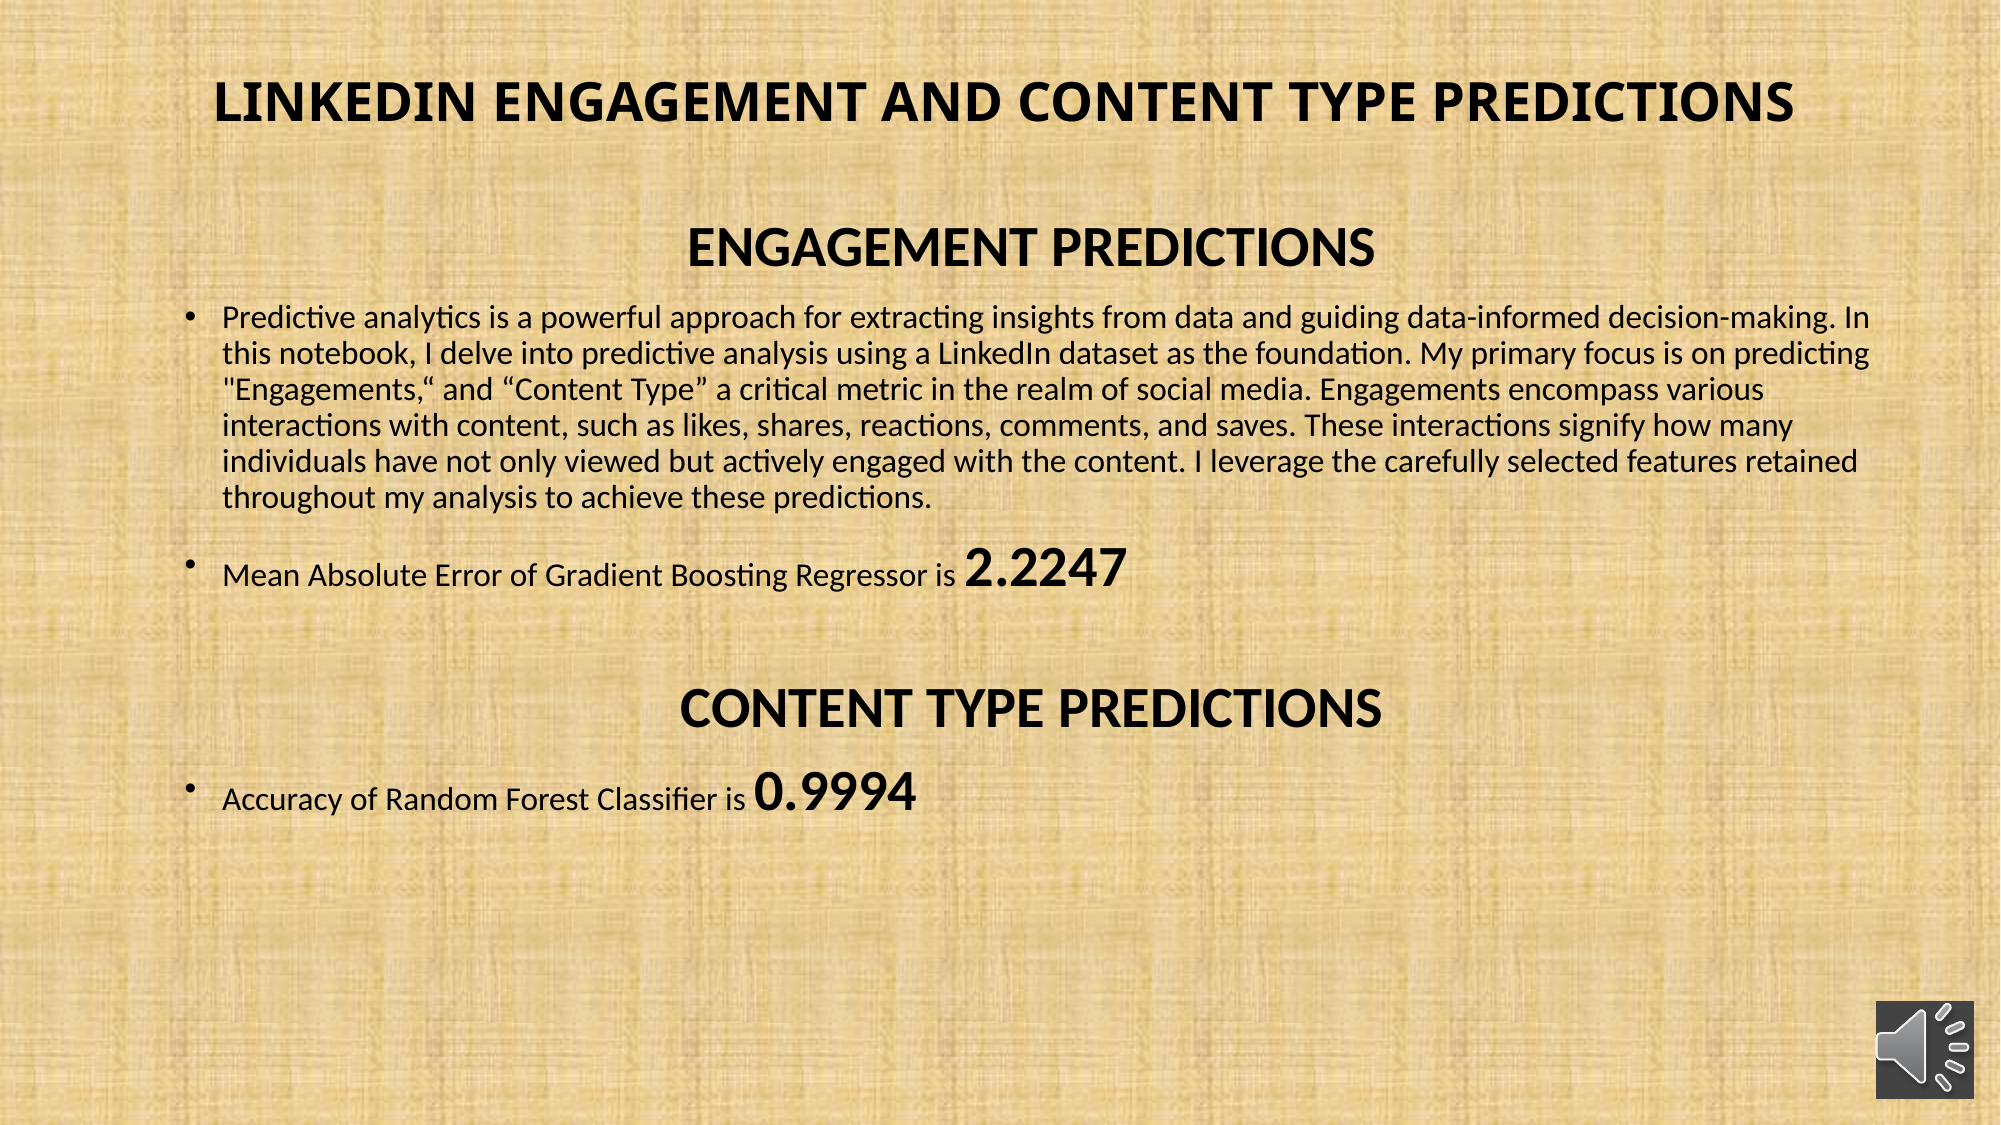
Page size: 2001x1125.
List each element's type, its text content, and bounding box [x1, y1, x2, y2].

list ENGAGEMENT PREDICTIONS Predictive analytics is a powerful approach for extracting insights from data and guiding data-informed decision-making. In this notebook, I delve into predictive analysis using a LinkedIn dataset as the foundation. My primary focus is on predicting "Engagements,“ and “Content Type” a critical metric in the realm of social media. Engagements encompass various interactions with content, such as likes, shares, reactions, comments, and saves. These interactions signify how many individuals have not only viewed but actively engaged with the content. I leverage the carefully selected features retained throughout my analysis to achieve these predictions. Mean Absolute Error of Gradient Boosting Regressor is 2.2247 CONTENT TYPE PREDICTIONS Accuracy of Random Forest Classifier is 0.9994 [169, 208, 1895, 966]
picture [0, 0, 2001, 1125]
title LINKEDIN ENGAGEMENT AND CONTENT TYPE PREDICTIONS [141, 42, 1867, 167]
